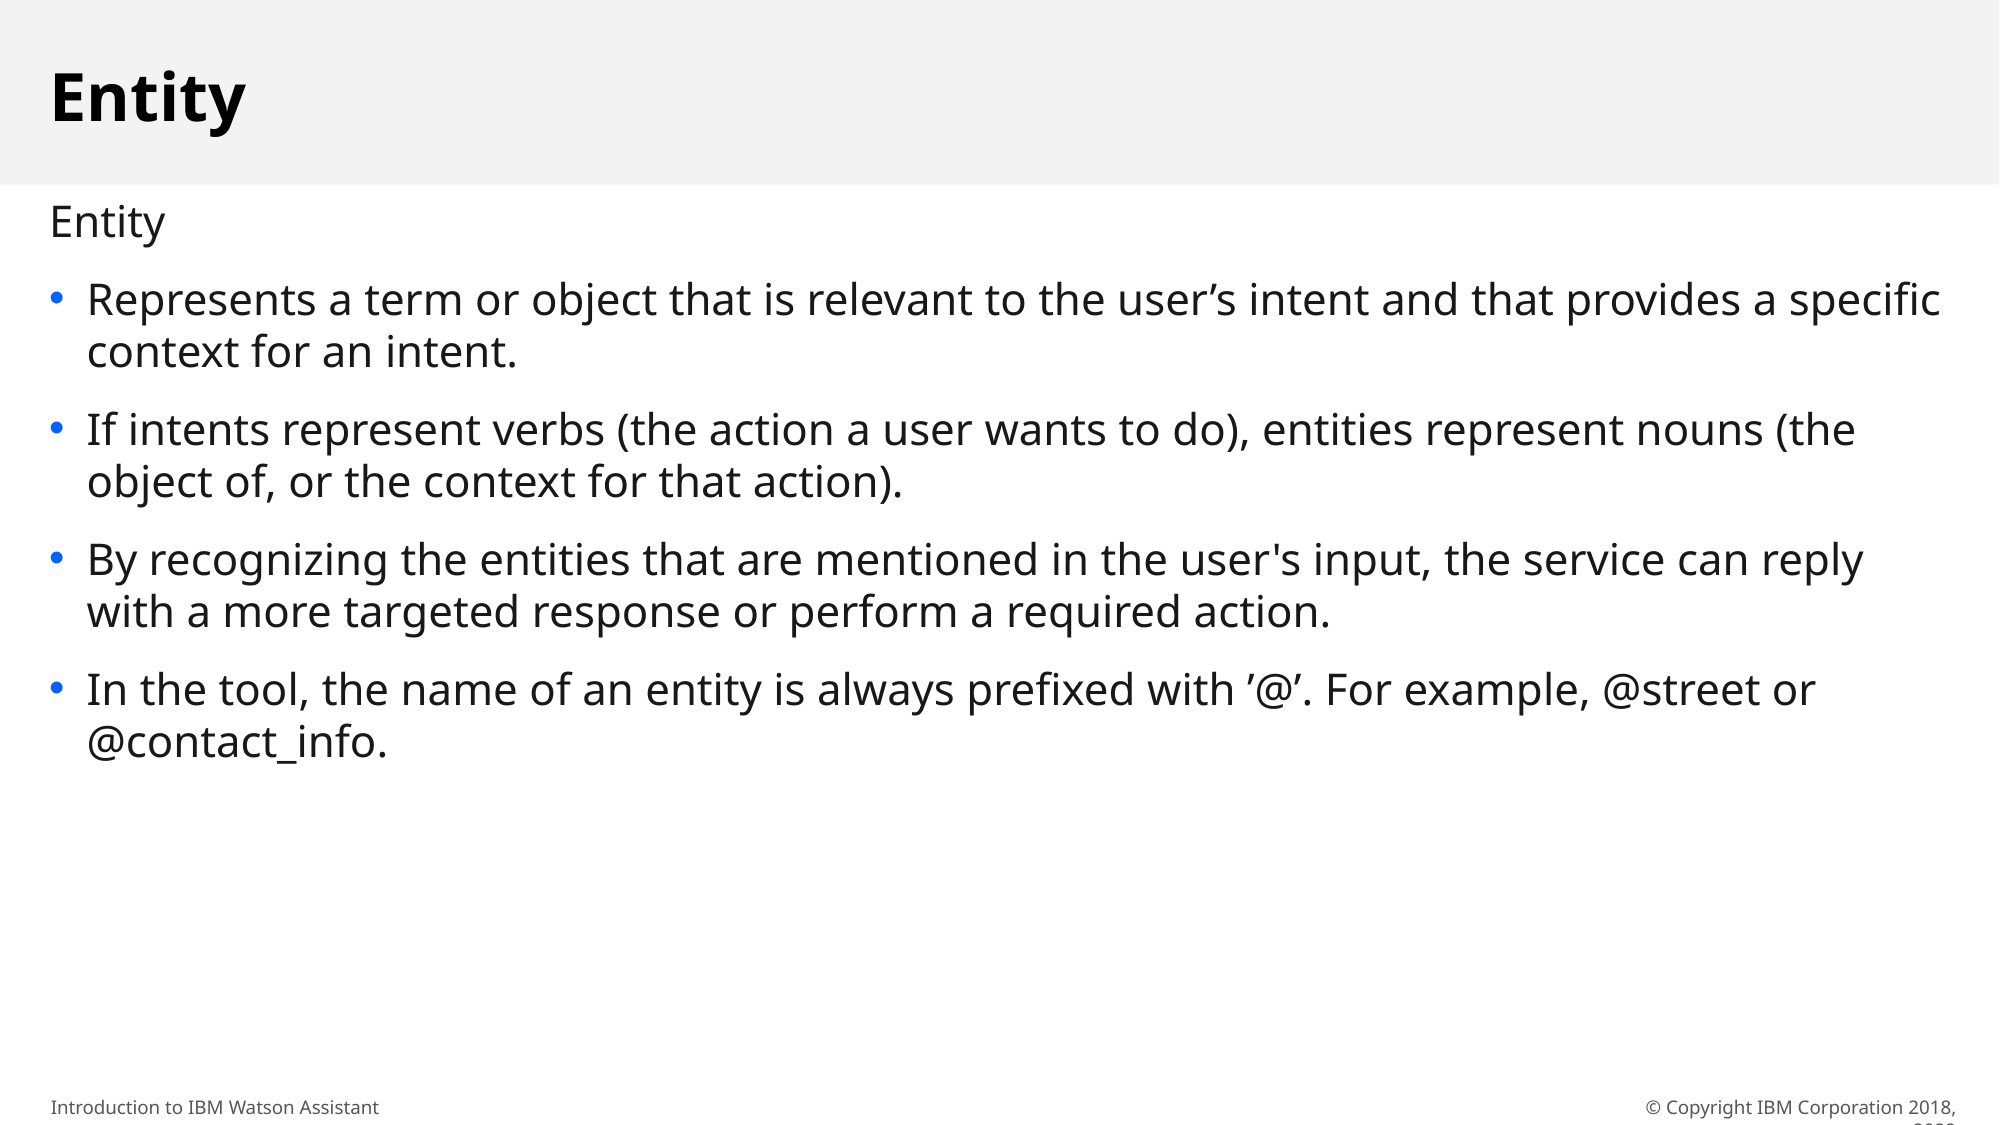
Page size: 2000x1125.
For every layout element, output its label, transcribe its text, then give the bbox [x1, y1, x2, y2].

title Entity [34, 29, 1944, 171]
list Entity Represents a term or object that is relevant to the user’s intent and that provides a specific context for an intent. If intents represent verbs (the action a user wants to do), entities represent nouns (the object of, or the context for that action). By recognizing the entities that are mentioned in the user's input, the service can reply with a more targeted response or perform a required action. In the tool, the name of an entity is always prefixed with ’@’. For example, @street or @contact_info. [34, 190, 1944, 1096]
footer © Copyright IBM Corporation 2018, 2022 [1616, 1096, 1972, 1125]
